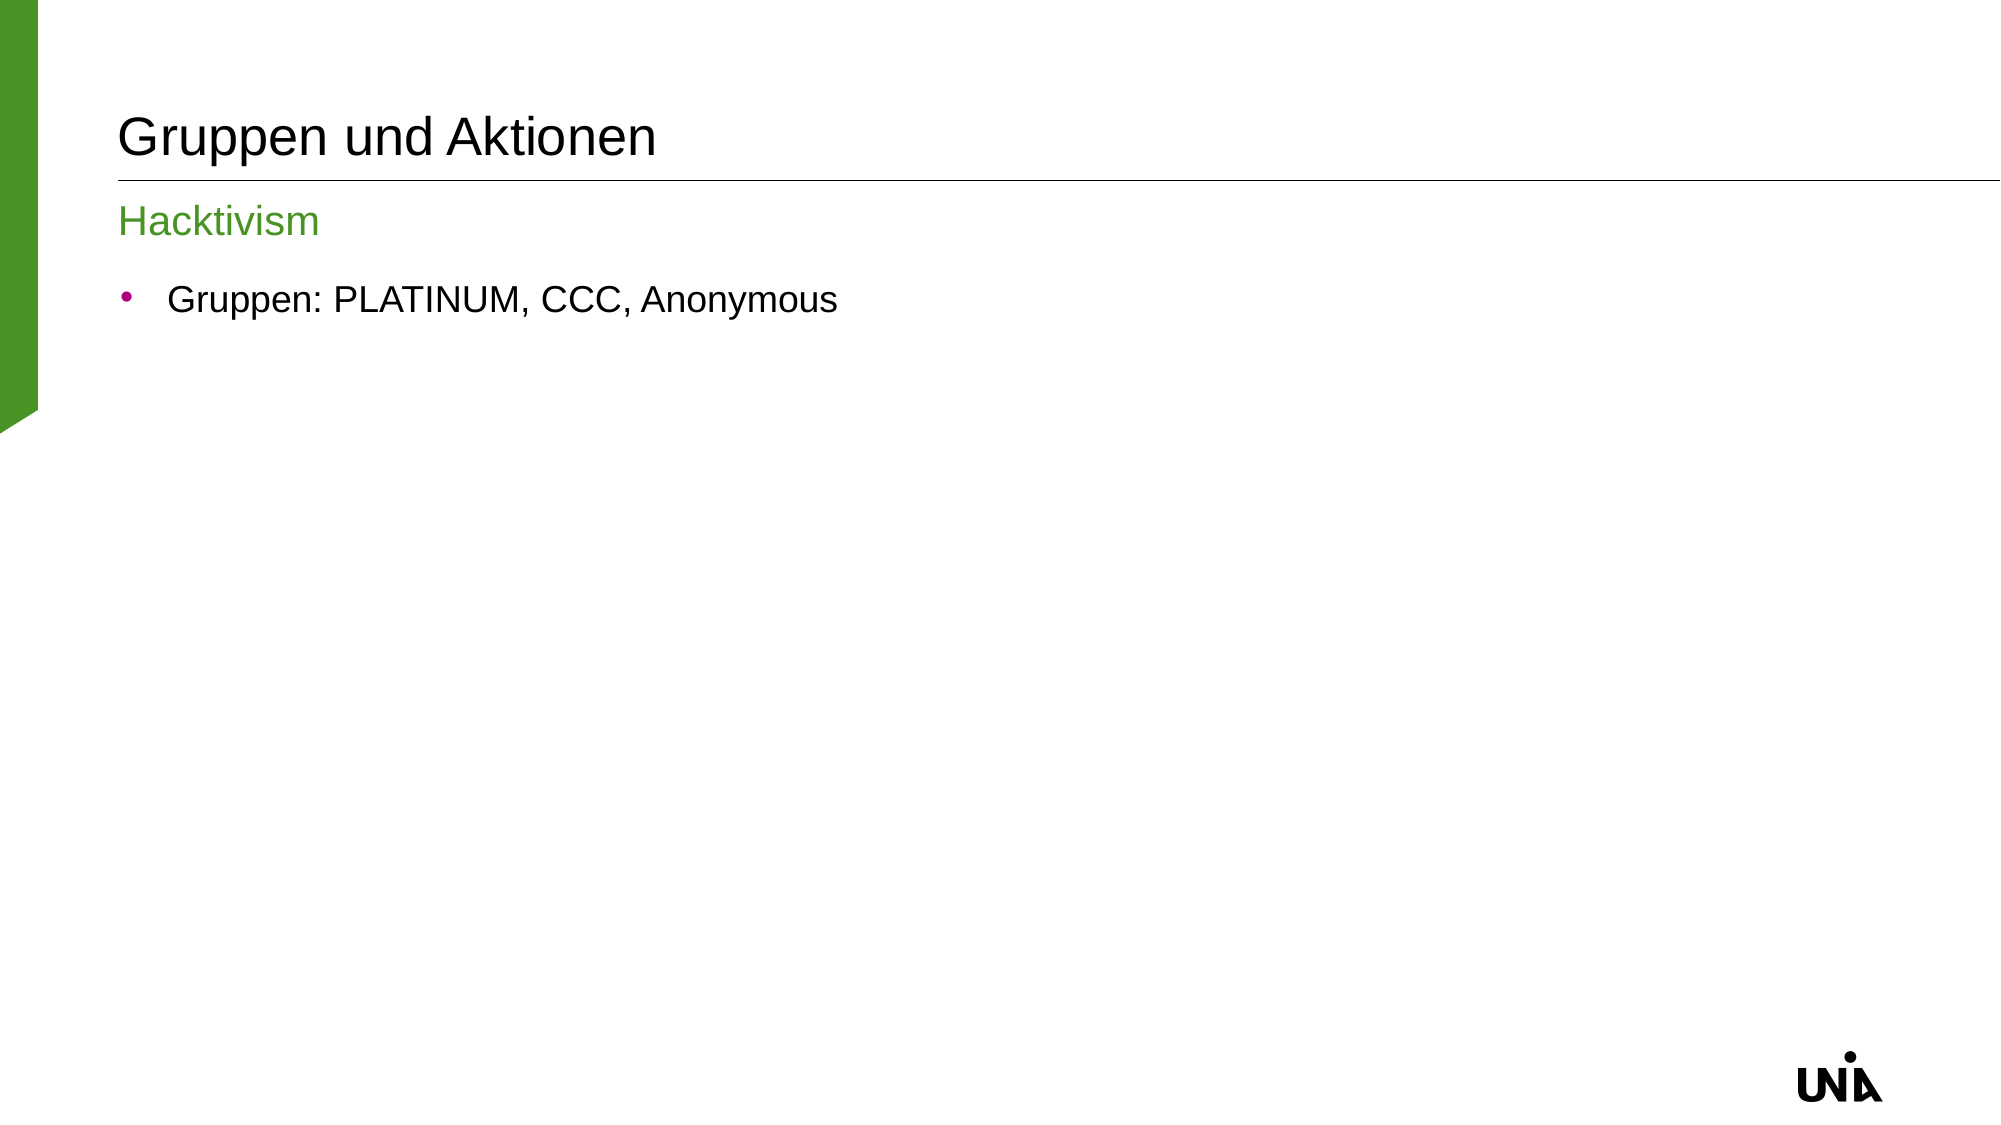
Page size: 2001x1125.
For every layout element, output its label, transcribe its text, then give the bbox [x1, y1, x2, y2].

title Gruppen und Aktionen [117, 0, 1882, 167]
list Gruppen: PLATINUM, CCC, Anonymous [118, 274, 1883, 1037]
subtitle Hacktivism [117, 193, 1882, 254]
picture [1798, 1051, 1883, 1102]
